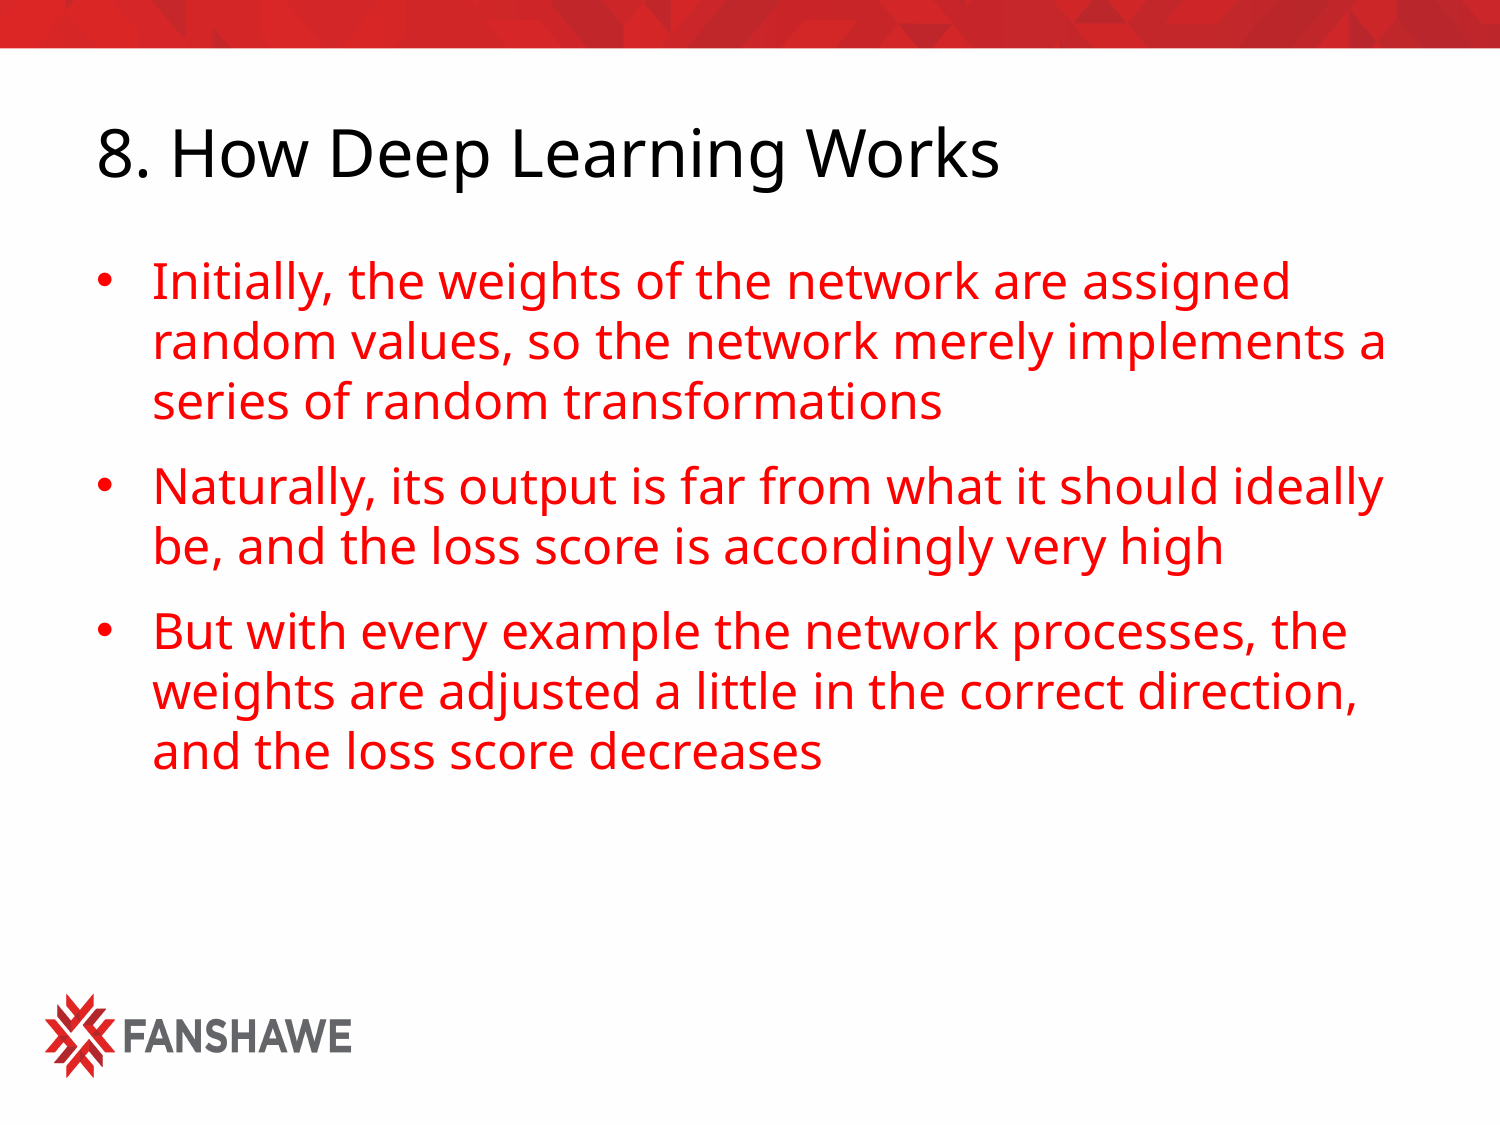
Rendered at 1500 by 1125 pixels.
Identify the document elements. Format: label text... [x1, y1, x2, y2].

title 8. How Deep Learning Works [81, 59, 1419, 242]
picture [0, 0, 1500, 1125]
list Initially, the weights of the network are assigned random values, so the network merely implements a series of random transformations Naturally, its output is far from what it should ideally be, and the loss score is accordingly very high But with every example the network processes, the weights are adjusted a little in the correct direction, and the loss score decreases [81, 242, 1419, 950]
